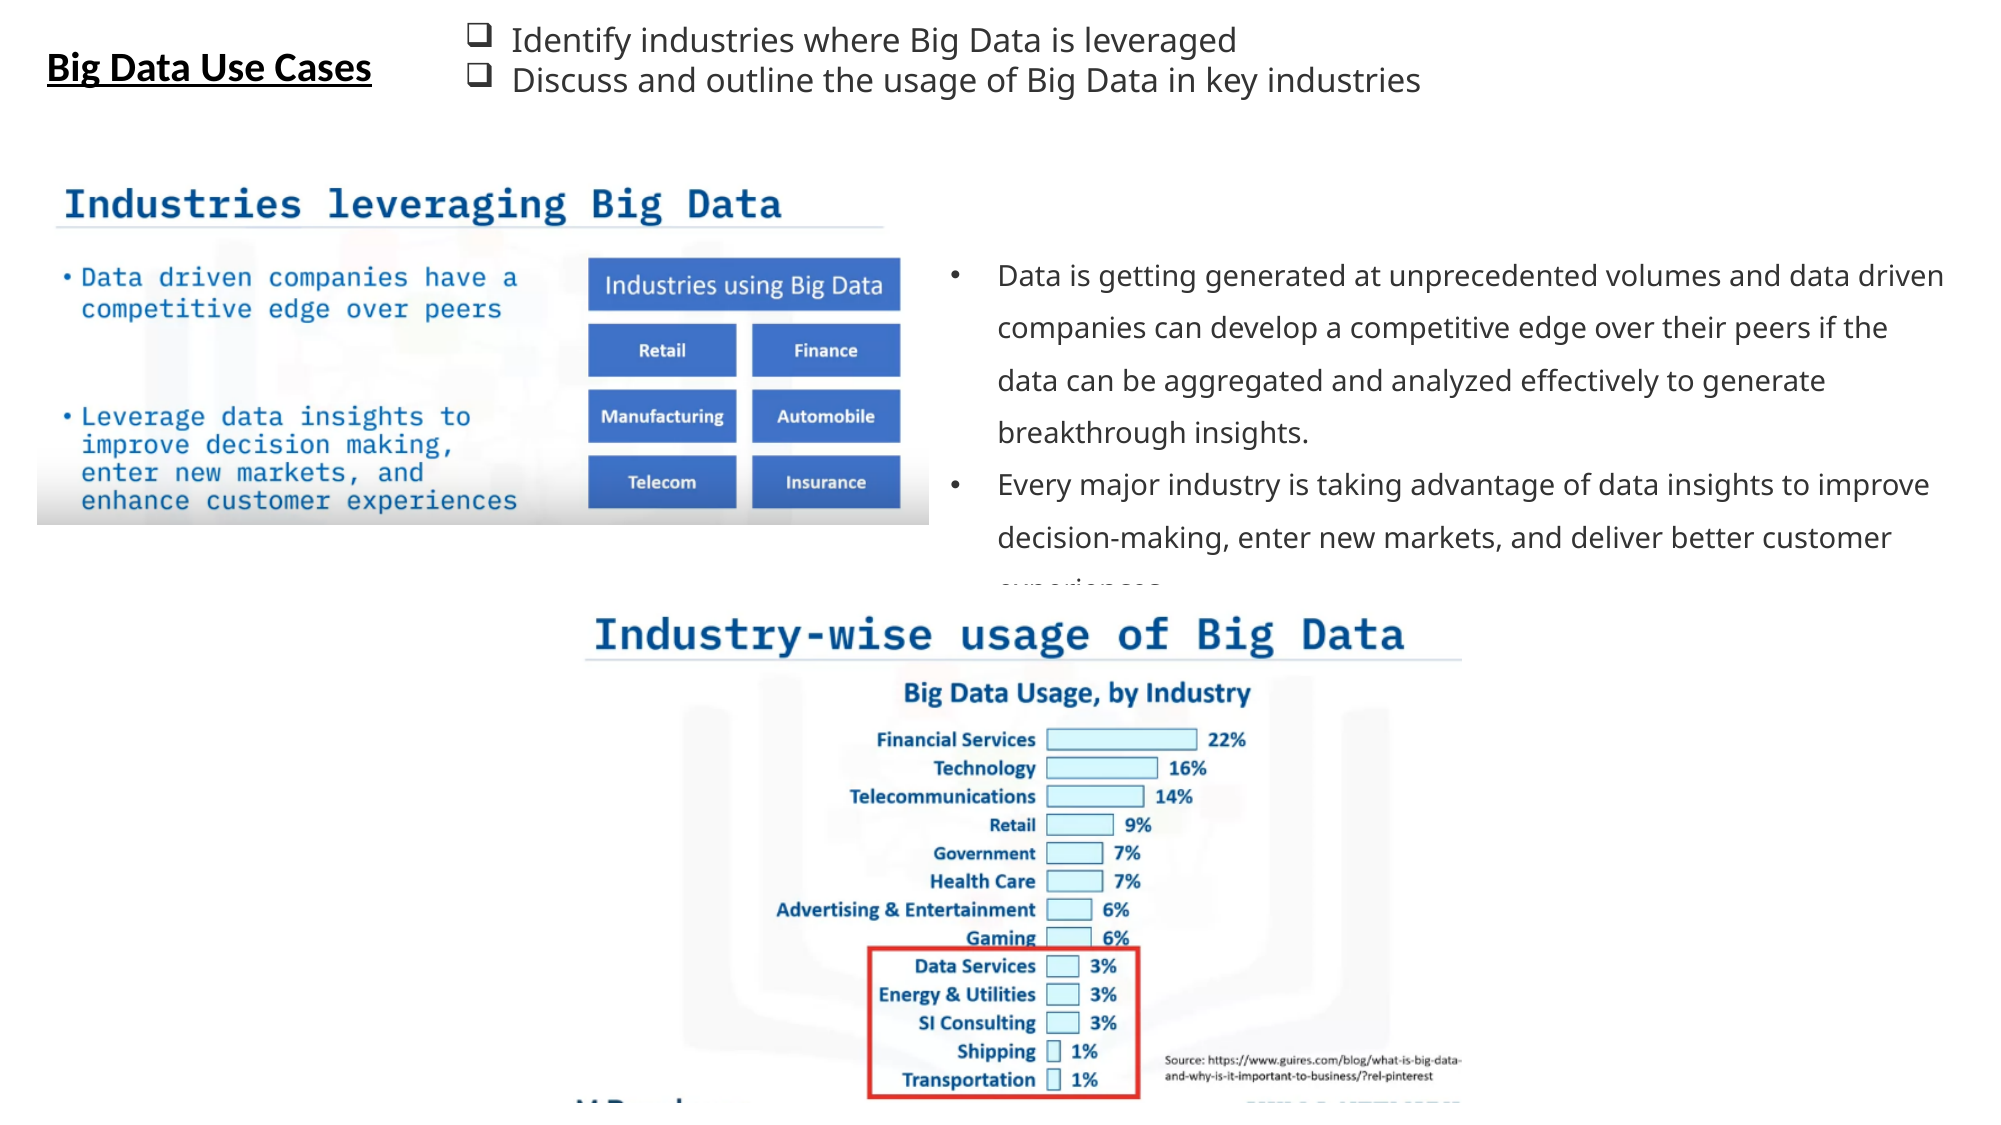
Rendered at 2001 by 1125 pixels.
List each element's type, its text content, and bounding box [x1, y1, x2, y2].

text_box Data is getting generated at unprecedented volumes and data driven companies can develop a competitive edge over their peers if the data can be aggregated and analyzed effectively to generate breakthrough insights. Every major industry is taking advantage of data insights to improve decision-making, enter new markets, and deliver better customer experiences. [935, 232, 1965, 614]
text_box Identify industries where Big Data is leveraged Discuss and outline the usage of Big Data in key industries [450, 11, 1450, 107]
text_box Big Data Use Cases [32, 32, 450, 97]
picture [37, 169, 929, 525]
picture [573, 585, 1462, 1103]
